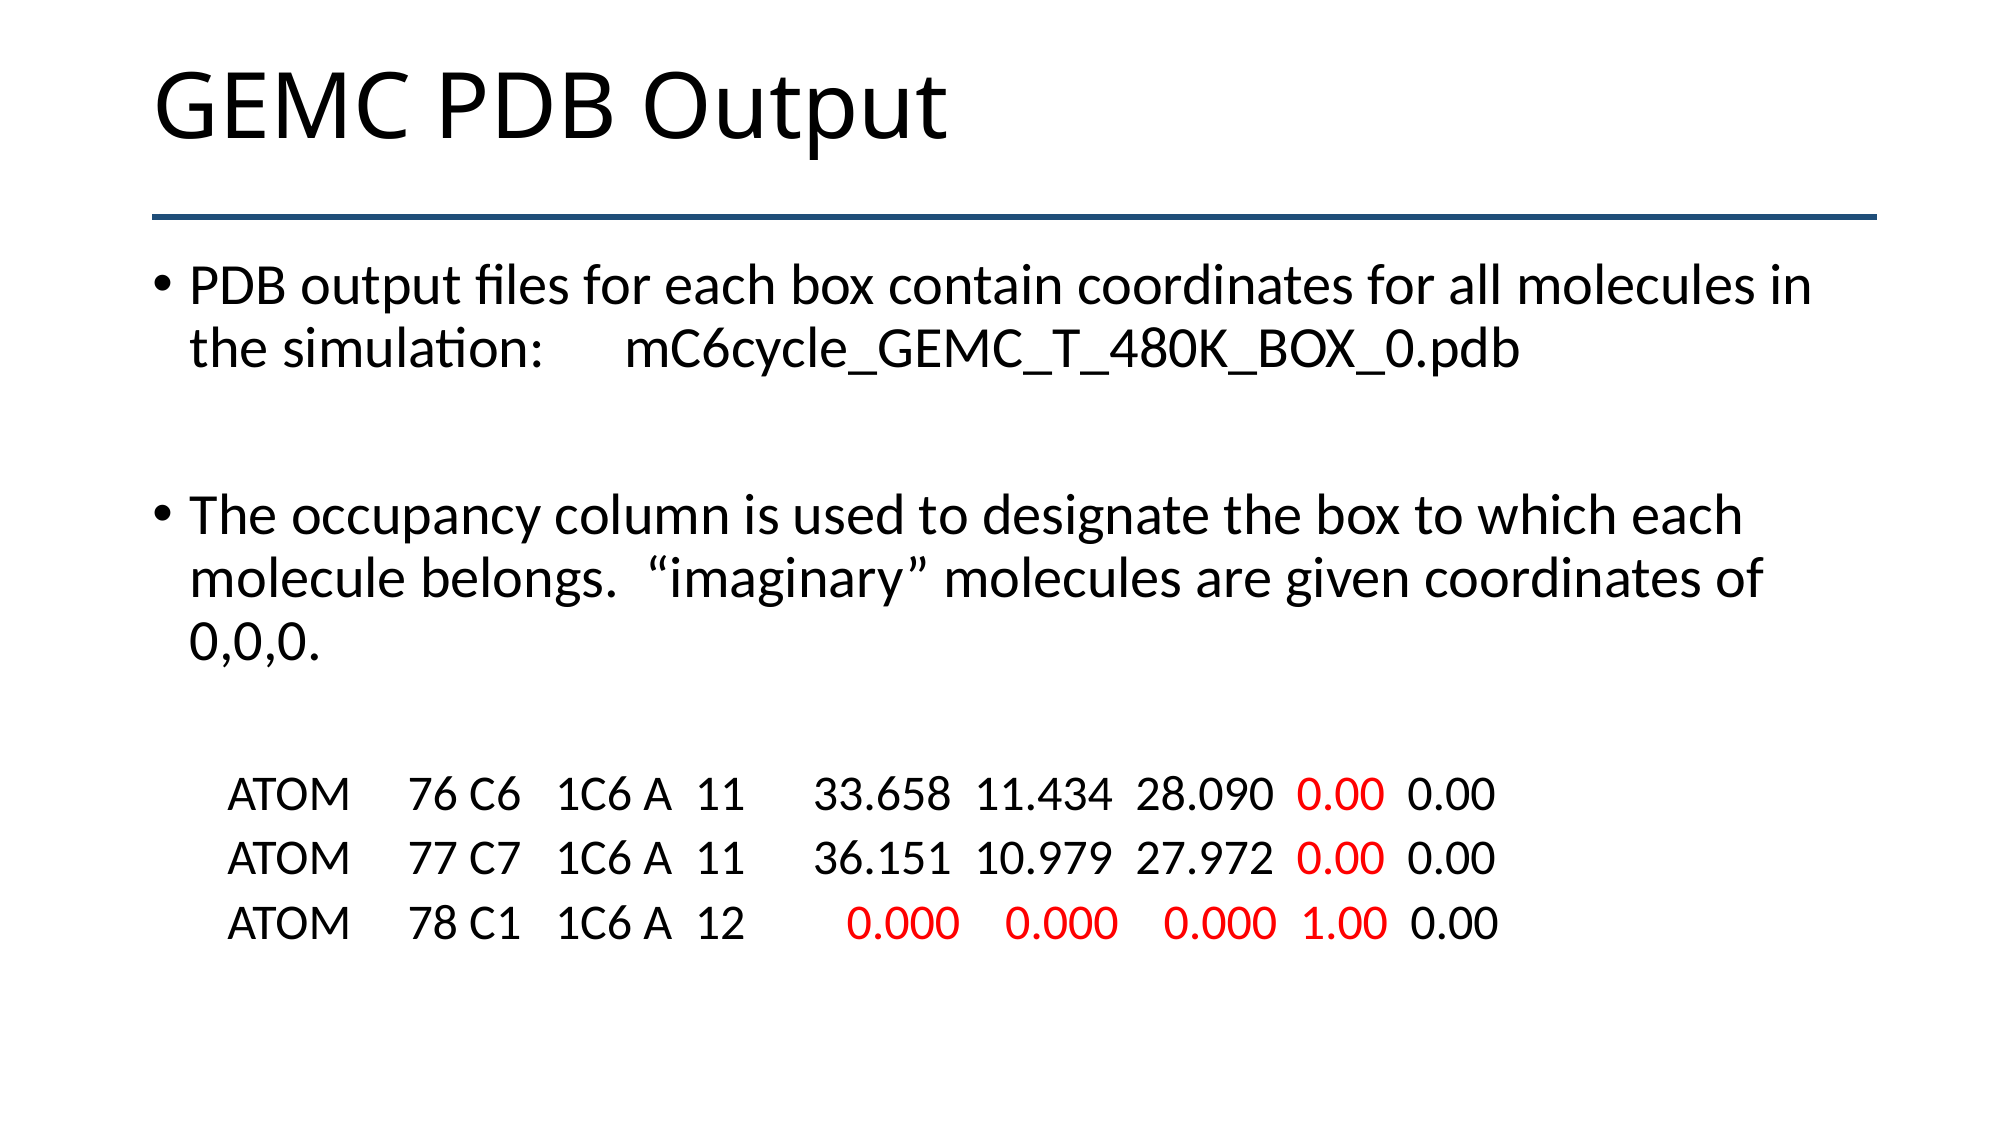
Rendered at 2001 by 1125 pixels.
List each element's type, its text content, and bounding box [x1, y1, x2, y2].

list PDB output files for each box contain coordinates for all molecules in the simulation: mC6cycle_GEMC_T_480K_BOX_0.pdb The occupancy column is used to designate the box to which each molecule belongs. “imaginary” molecules are given coordinates of 0,0,0. ATOM 76 C6 1C6 A 11 33.658 11.434 28.090 0.00 0.00 ATOM 77 C7 1C6 A 11 36.151 10.979 27.972 0.00 0.00 ATOM 78 C1 1C6 A 12 0.000 0.000 0.000 1.00 0.00 [137, 246, 1863, 1079]
title GEMC PDB Output [137, 0, 1863, 218]
